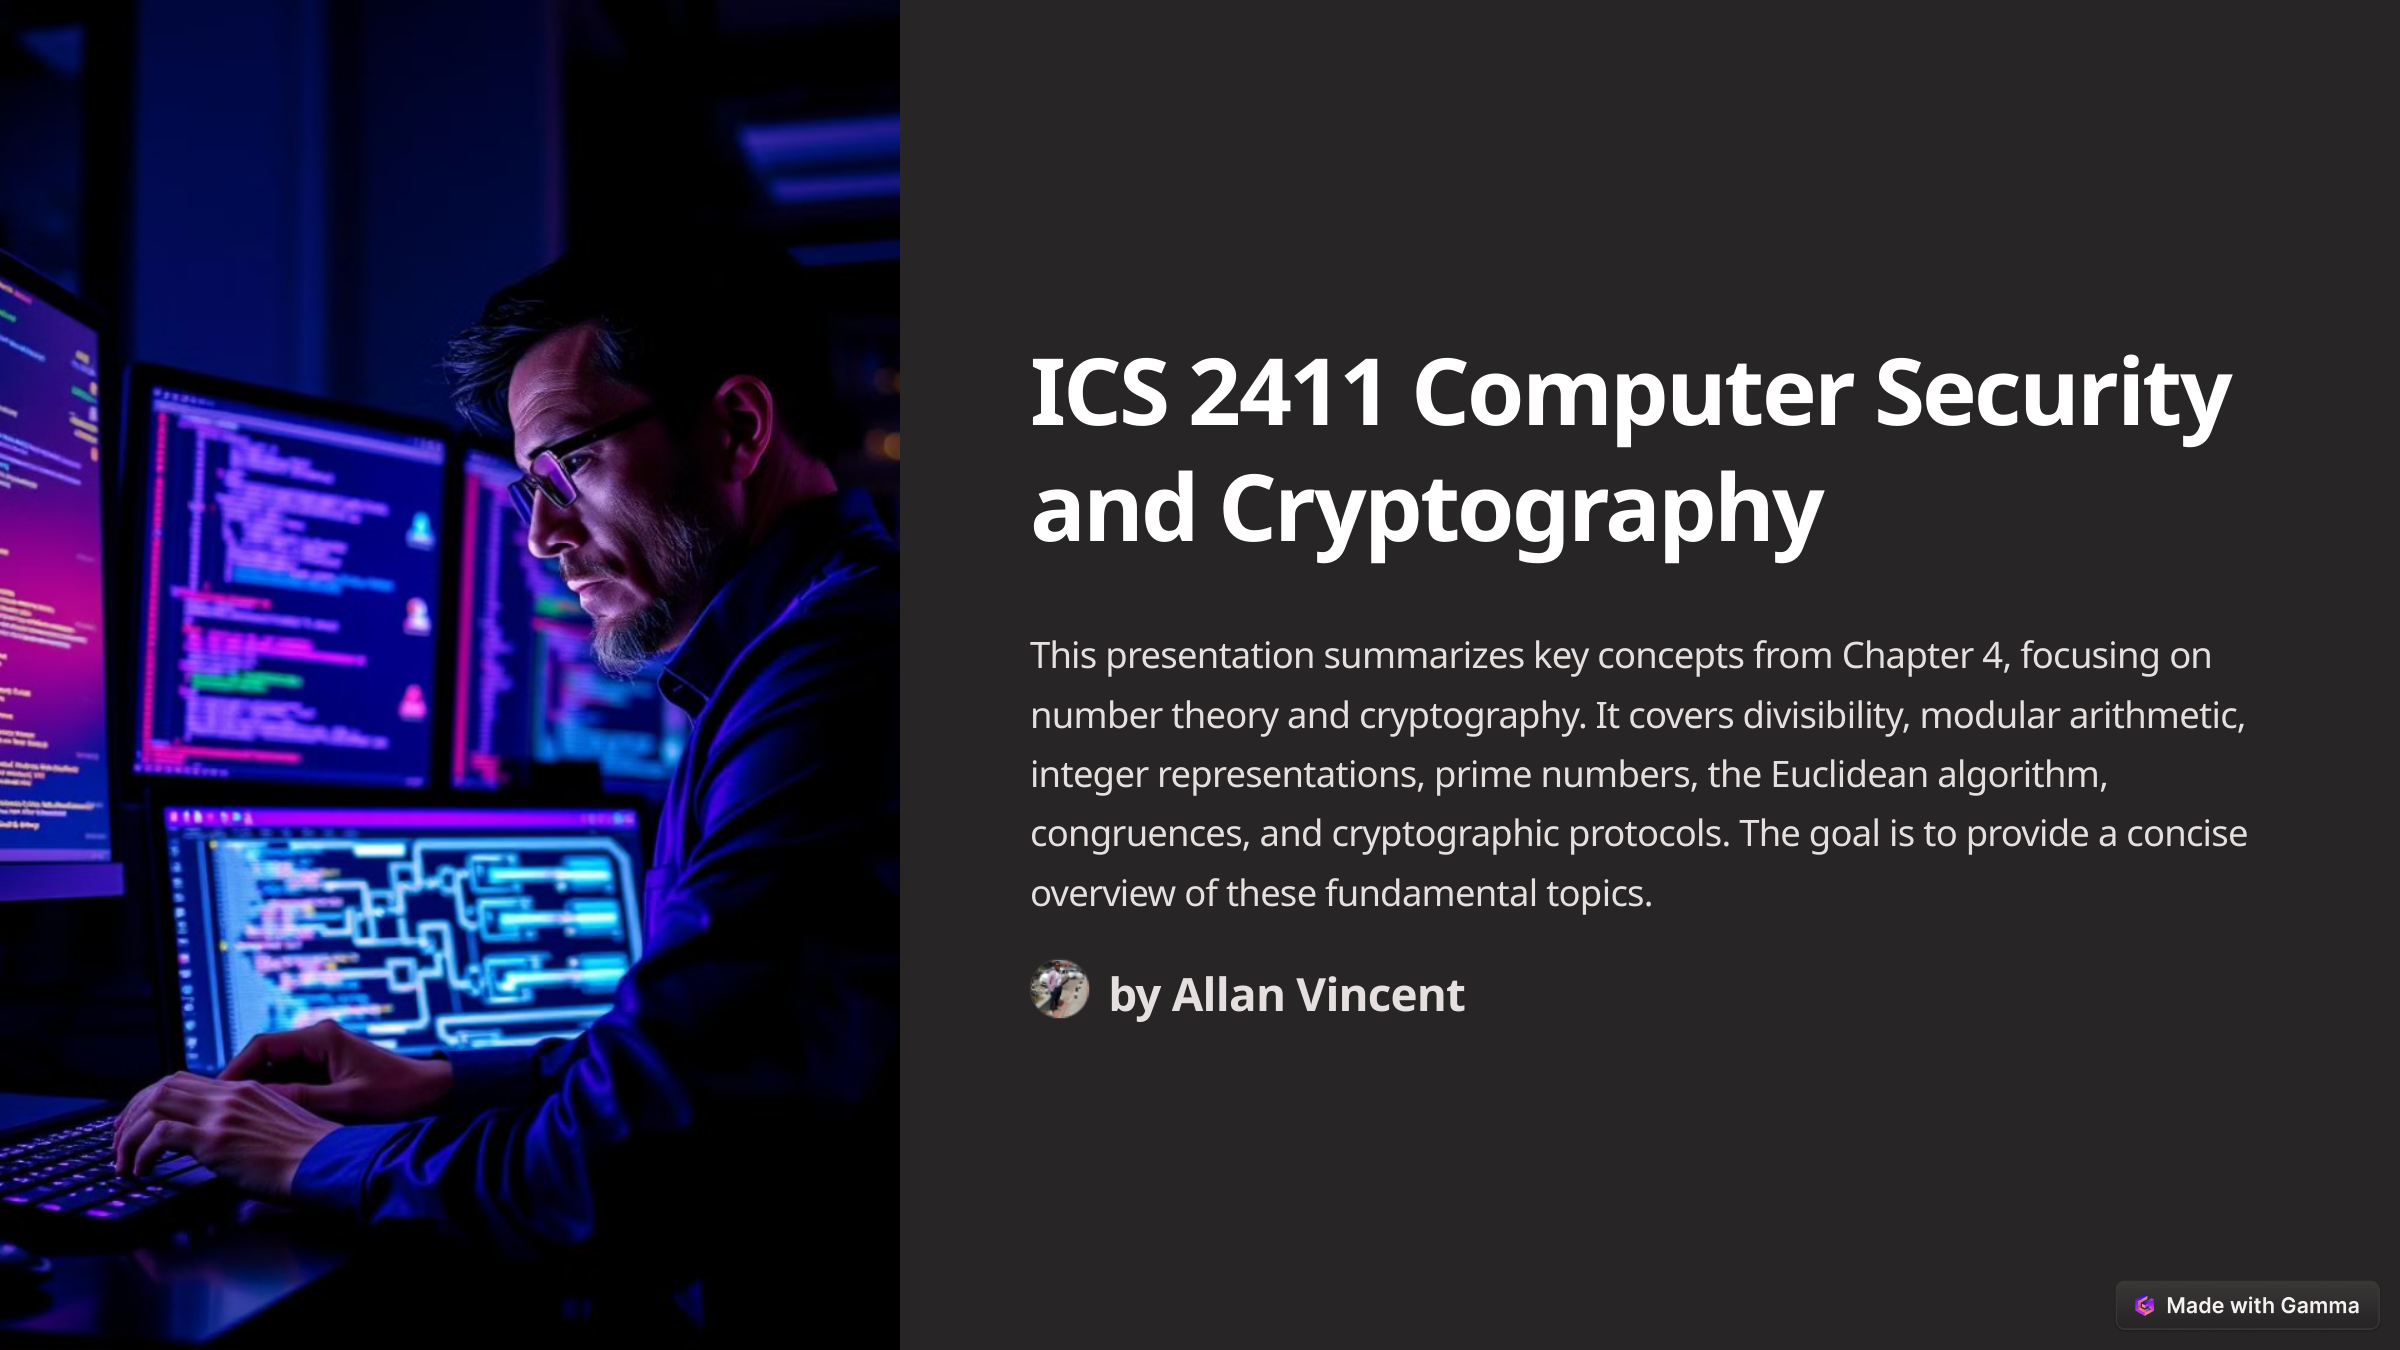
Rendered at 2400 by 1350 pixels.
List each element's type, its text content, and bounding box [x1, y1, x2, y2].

picture [1031, 960, 1089, 1018]
text_box This presentation summarizes key concepts from Chapter 4, focusing on number theory and cryptography. It covers divisibility, modular arithmetic, integer representations, prime numbers, the Euclidean algorithm, congruences, and cryptographic protocols. The goal is to provide a concise overview of these fundamental topics. [1030, 616, 2270, 915]
text_box by Allan Vincent [1108, 956, 1468, 1022]
picture [2106, 1271, 2389, 1339]
picture [0, 0, 900, 1350]
text_box ICS 2411 Computer Security and Cryptography [1030, 328, 2270, 561]
